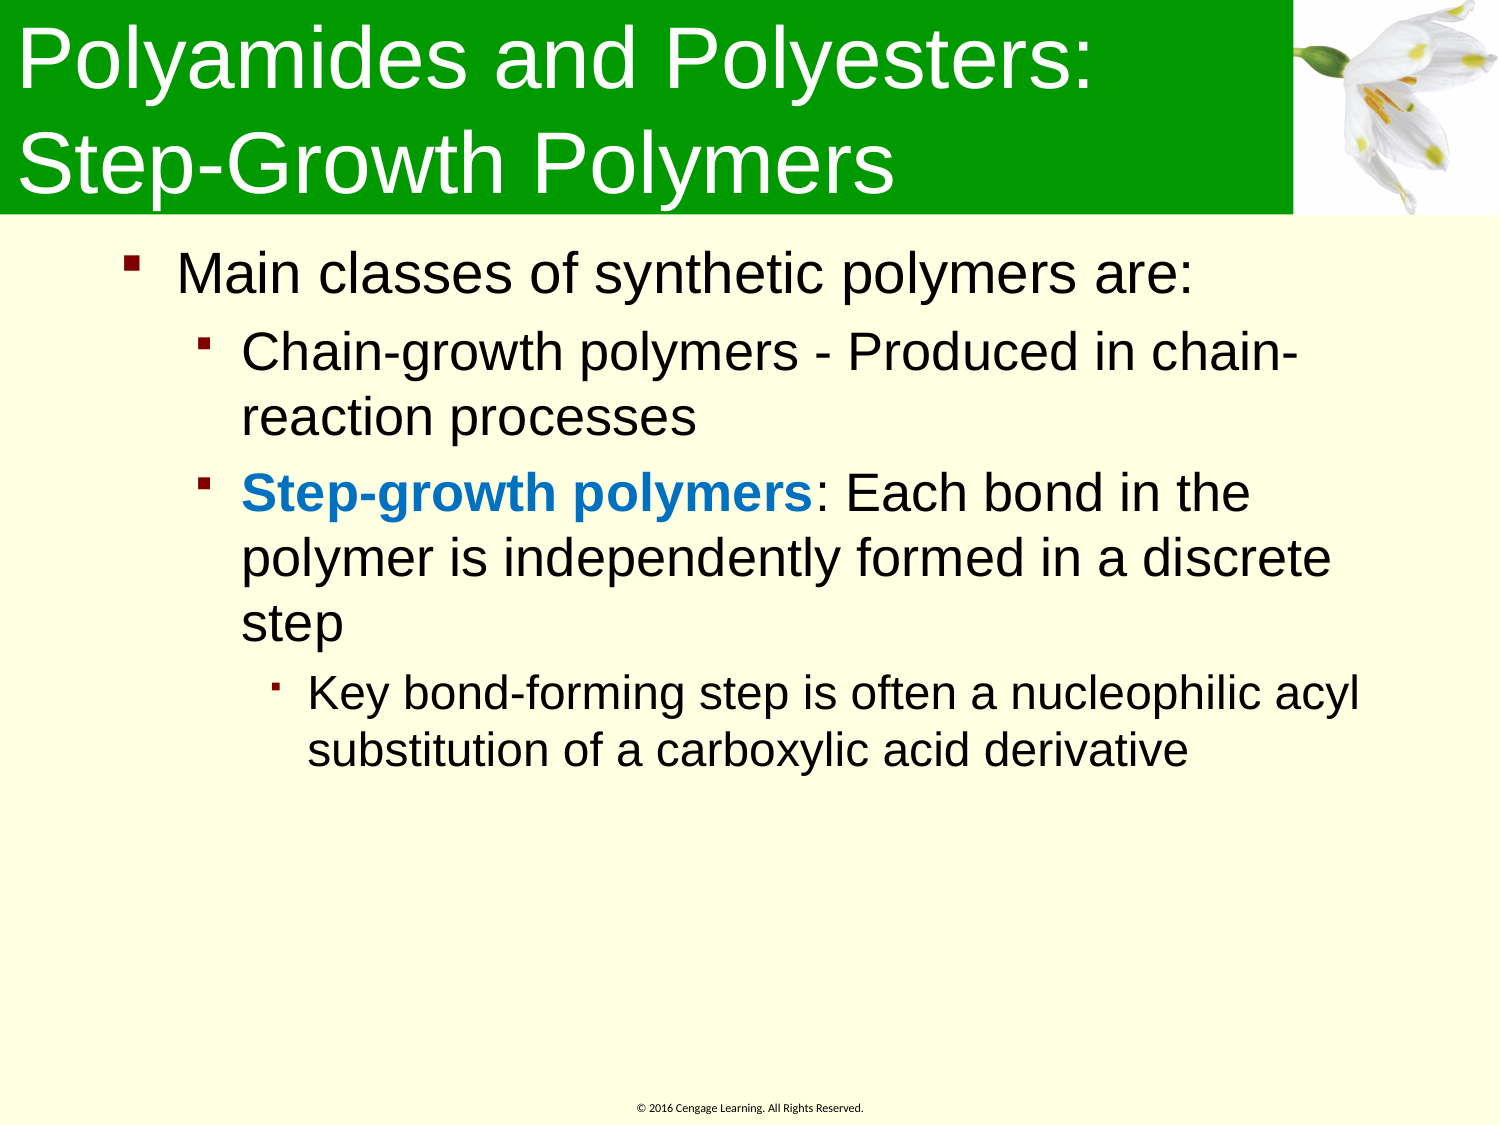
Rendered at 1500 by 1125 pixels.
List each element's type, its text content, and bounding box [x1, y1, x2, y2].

list Main classes of synthetic polymers are: Chain-growth polymers - Produced in chain-reaction processes Step-growth polymers: Each bond in the polymer is independently formed in a discrete step Key bond-forming step is often a nucleophilic acyl substitution of a carboxylic acid derivative [103, 227, 1450, 1065]
title Polyamides and Polyesters: Step-Growth Polymers [0, 0, 1288, 213]
picture [1293, 0, 1500, 215]
